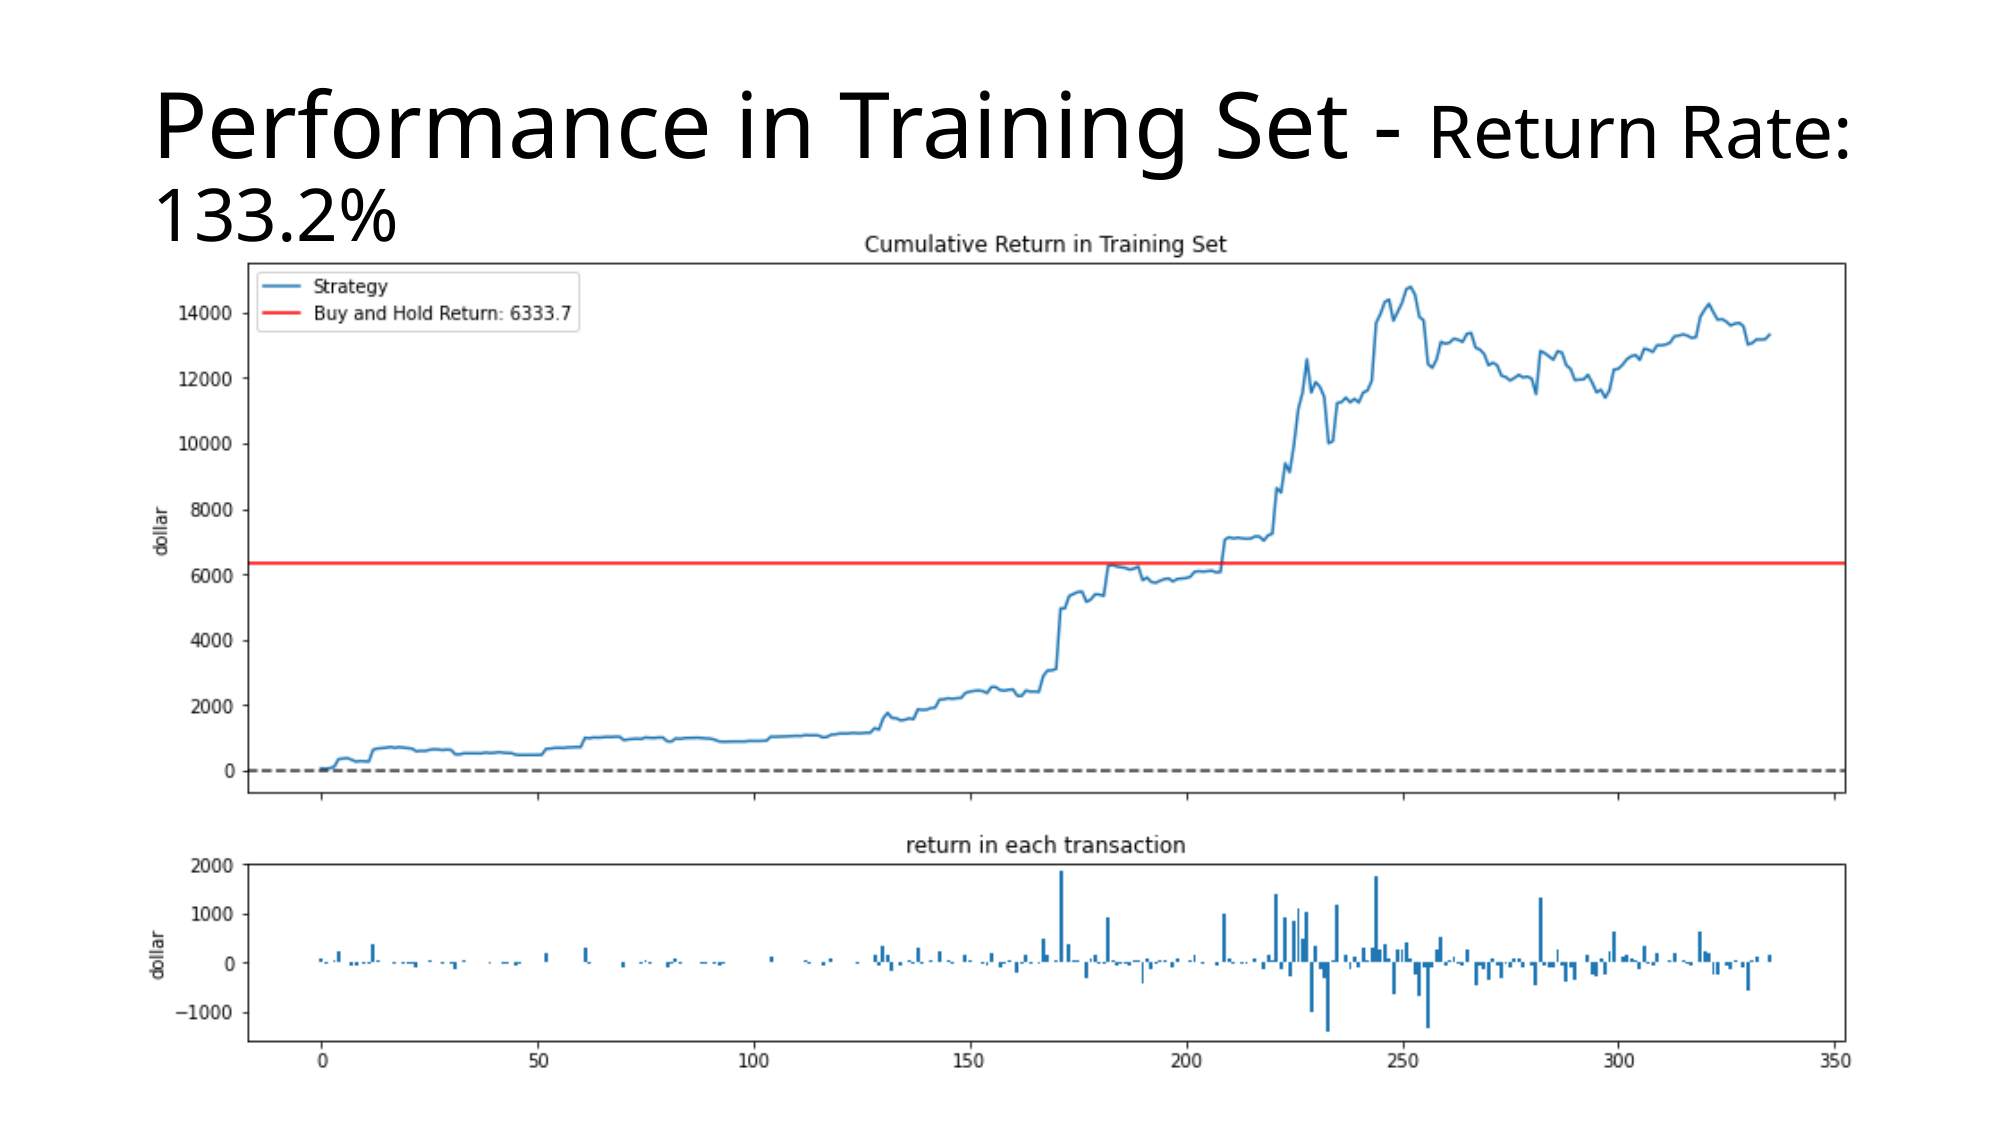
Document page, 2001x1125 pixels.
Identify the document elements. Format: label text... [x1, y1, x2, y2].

title Performance in Training Set - Return Rate: 133.2% [137, 59, 1943, 278]
picture [137, 222, 1863, 1084]
